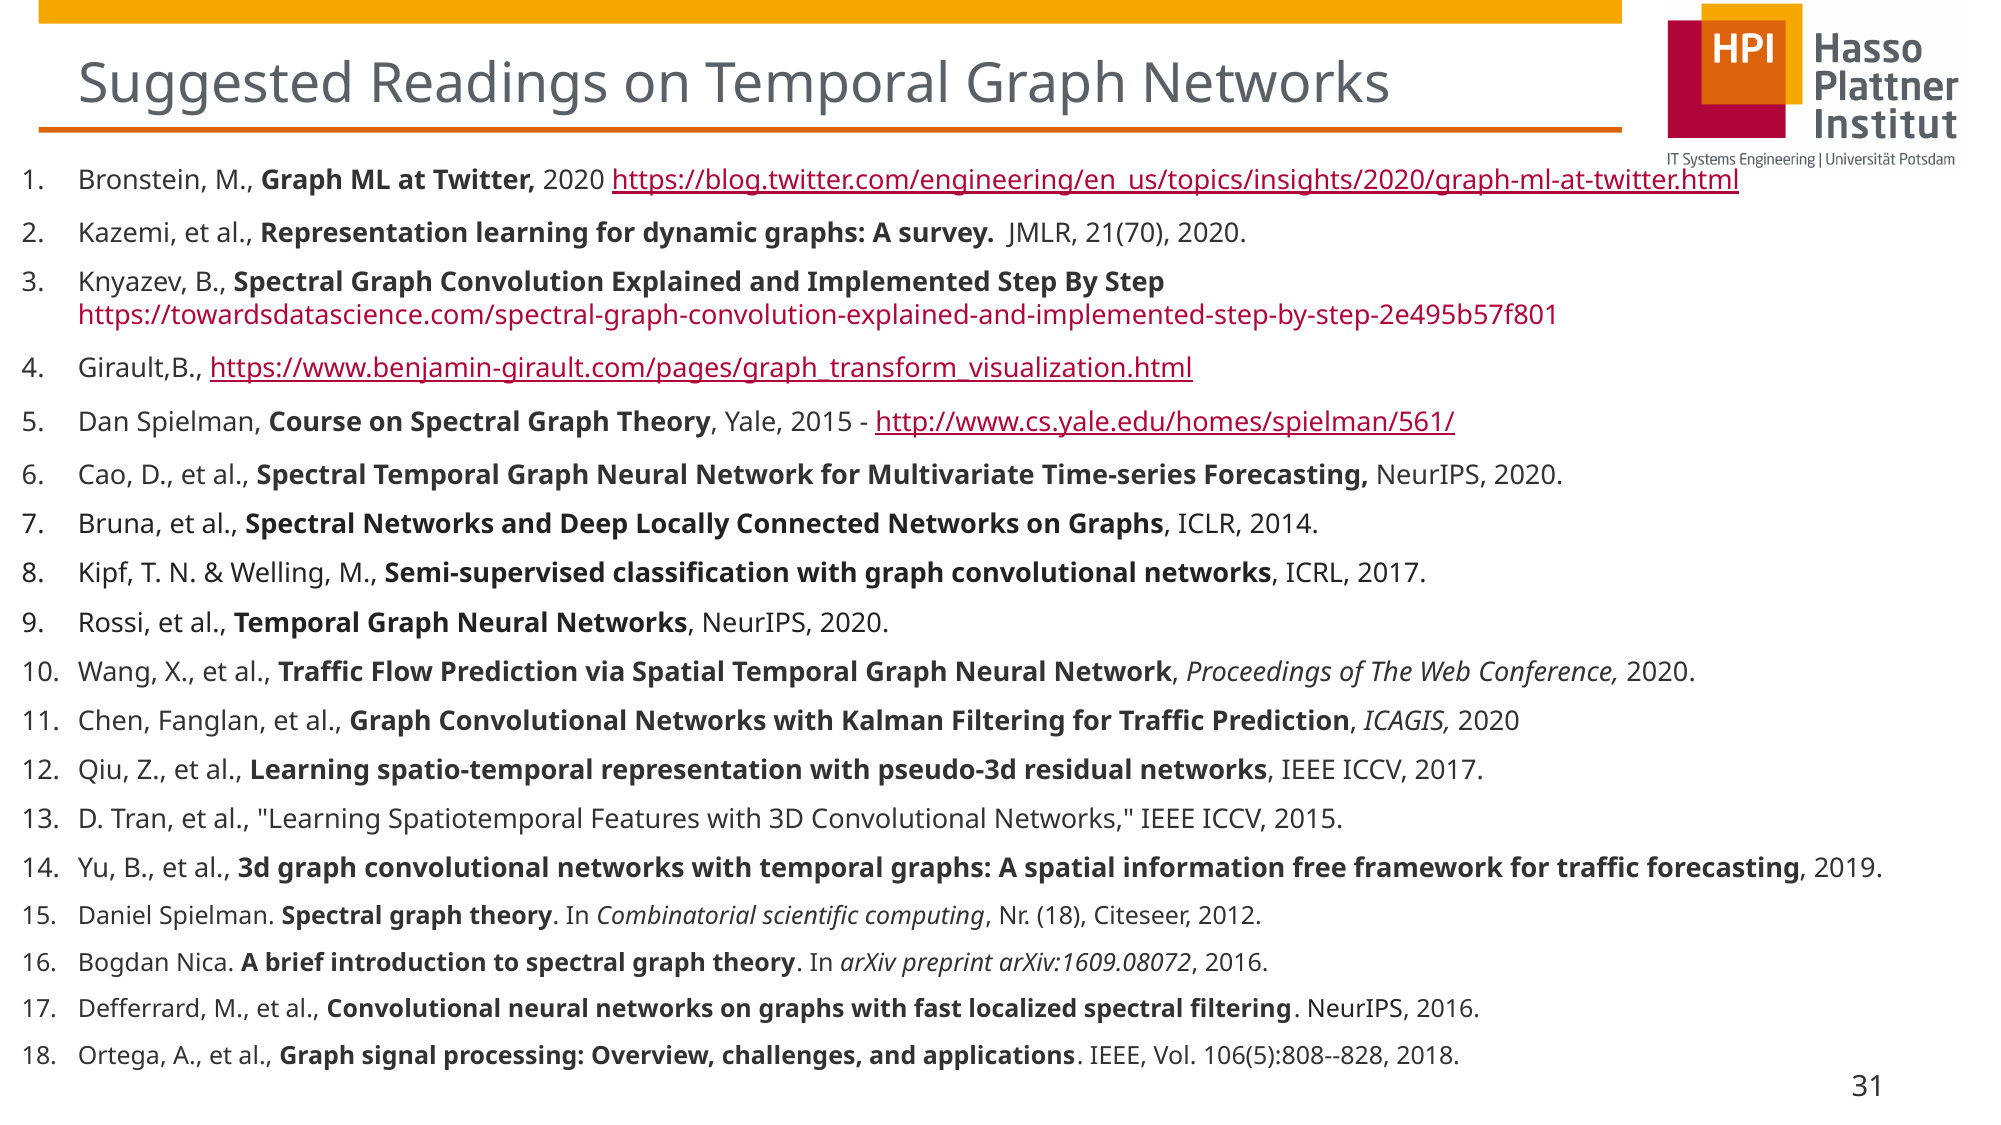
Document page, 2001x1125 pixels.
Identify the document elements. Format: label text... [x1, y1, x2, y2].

list Bronstein, M., Graph ML at Twitter, 2020 https://blog.twitter.com/engineering/en_us/topics/insights/2020/graph-ml-at-twitter.html Kazemi, et al., Representation learning for dynamic graphs: A survey. JMLR, 21(70), 2020. Knyazev, B., Spectral Graph Convolution Explained and Implemented Step By Step https://towardsdatascience.com/spectral-graph-convolution-explained-and-implemented-step-by-step-2e495b57f801 Girault,B., https://www.benjamin-girault.com/pages/graph_transform_visualization.html Dan Spielman, Course on Spectral Graph Theory, Yale, 2015 - http://www.cs.yale.edu/homes/spielman/561/ Cao, D., et al., Spectral Temporal Graph Neural Network for Multivariate Time-series Forecasting, NeurIPS, 2020. Bruna, et al., Spectral Networks and Deep Locally Connected Networks on Graphs, ICLR, 2014. Kipf, T. N. & Welling, M., Semi-supervised classification with graph convolutional networks, ICRL, 2017. Rossi, et al., Temporal Graph Neural Networks, NeurIPS, 2020. Wang, X., et al., Traffic Flow Prediction via Spatial Temporal Graph Neural Network, Proceedings of The Web Conference, 2020. Chen, Fanglan, et al., Graph Convolutional Networks with Kalman Filtering for Traffic Prediction, ICAGIS, 2020 Qiu, Z., et al., Learning spatio-temporal representation with pseudo-3d residual networks, IEEE ICCV, 2017. D. Tran, et al., "Learning Spatiotemporal Features with 3D Convolutional Networks," IEEE ICCV, 2015. Yu, B., et al., 3d graph convolutional networks with temporal graphs: A spatial information free framework for traffic forecasting, 2019. Daniel Spielman. Spectral graph theory. In Combinatorial scientific computing, Nr. (18), Citeseer, 2012. Bogdan Nica. A brief introduction to spectral graph theory. In arXiv preprint arXiv:1609.08072, 2016. Defferrard, M., et al., Convolutional neural networks on graphs with fast localized spectral filtering. NeurIPS, 2016. Ortega, A., et al., Graph signal processing: Overview, challenges, and applications. IEEE, Vol. 106(5):808--828, 2018. [21, 162, 1941, 1125]
title Suggested Readings on Temporal Graph Networks [78, 23, 1583, 115]
slide_number 31 [1834, 1064, 1961, 1107]
picture [1664, 0, 1965, 170]
